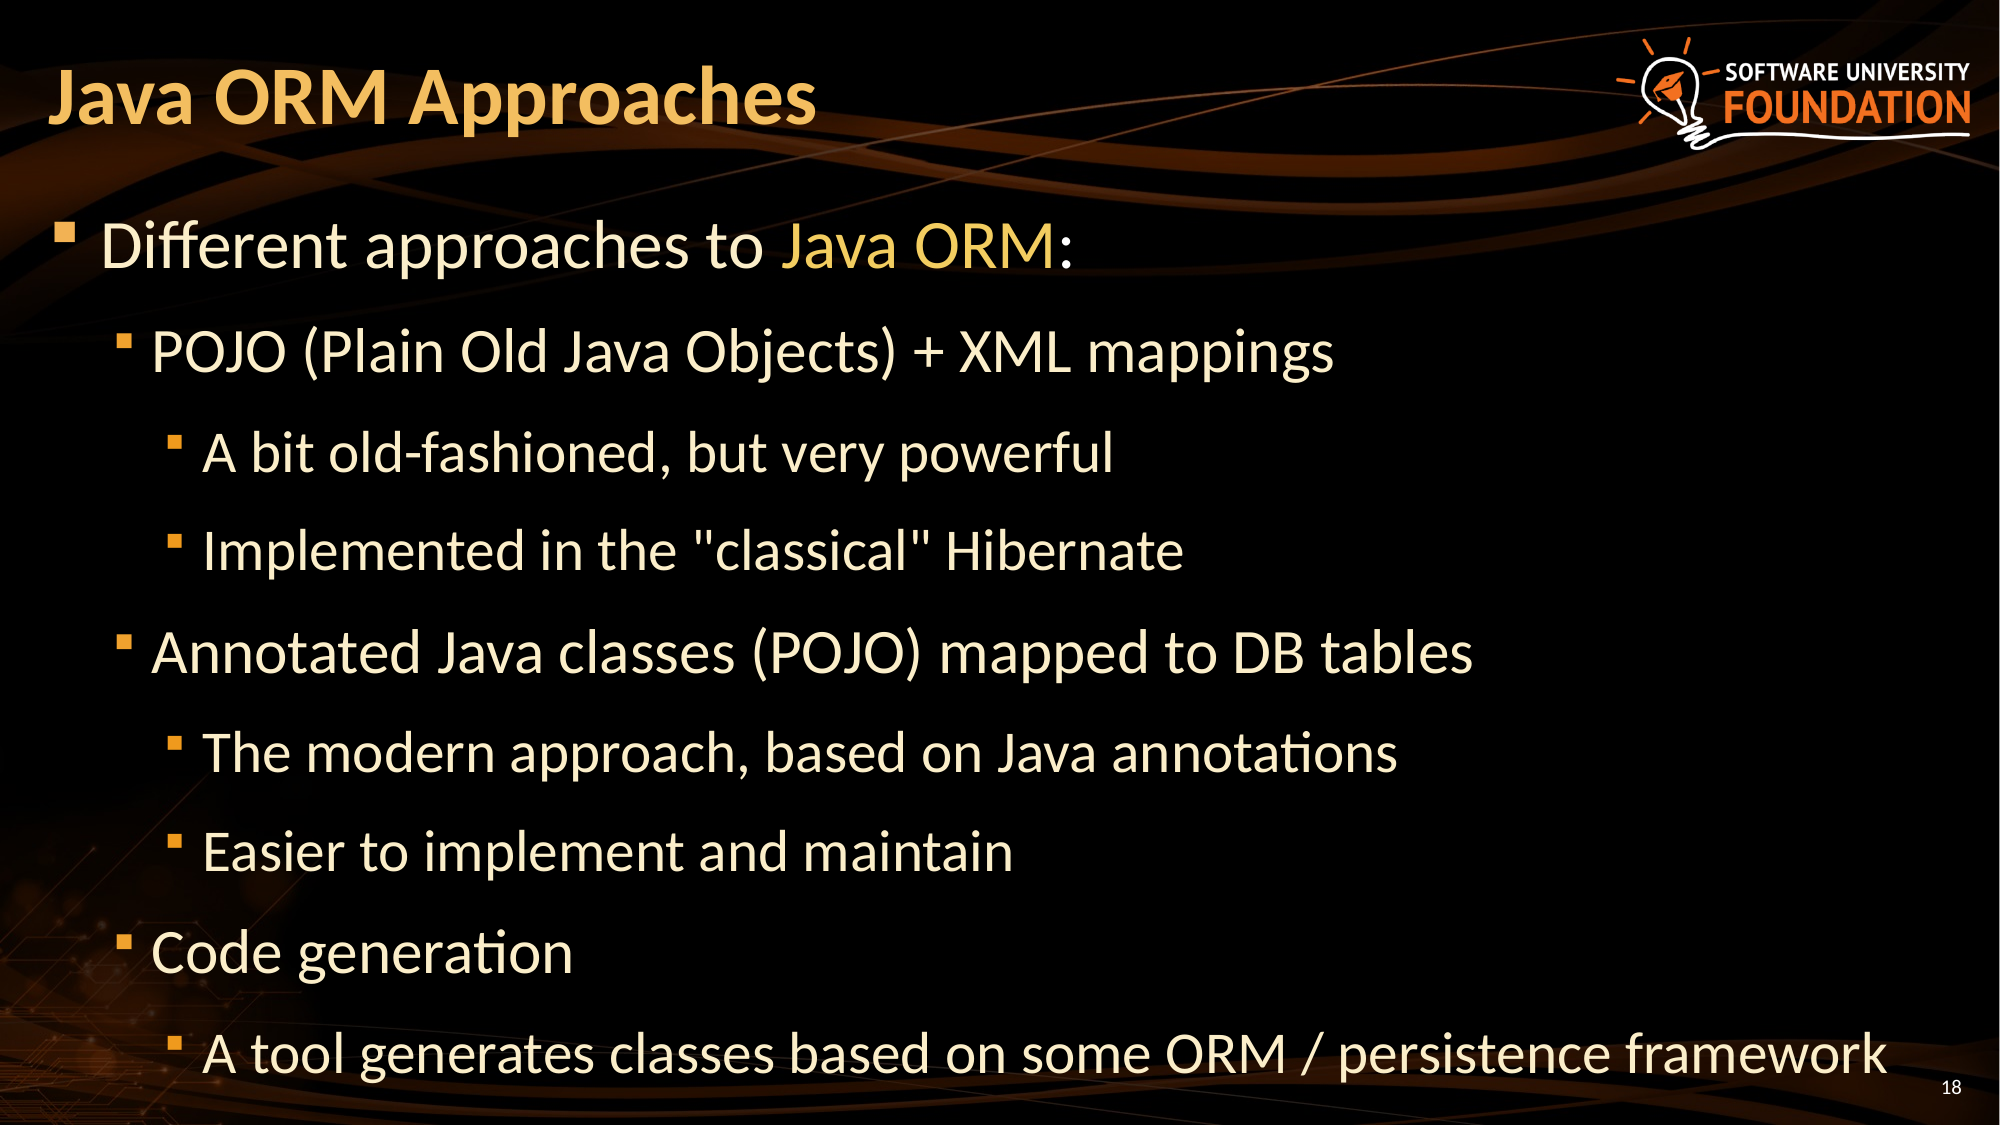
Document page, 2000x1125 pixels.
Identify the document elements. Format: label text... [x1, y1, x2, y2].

picture [0, 0, 2000, 1125]
list Different approaches to Java ORM: POJO (Plain Old Java Objects) + XML mappings A bit old-fashioned, but very powerful Implemented in the "classical" Hibernate Annotated Java classes (POJO) mapped to DB tables The modern approach, based on Java annotations Easier to implement and maintain Code generation A tool generates classes based on some ORM / persistence framework [31, 188, 1968, 1103]
title Java ORM Approaches [30, 6, 1602, 189]
